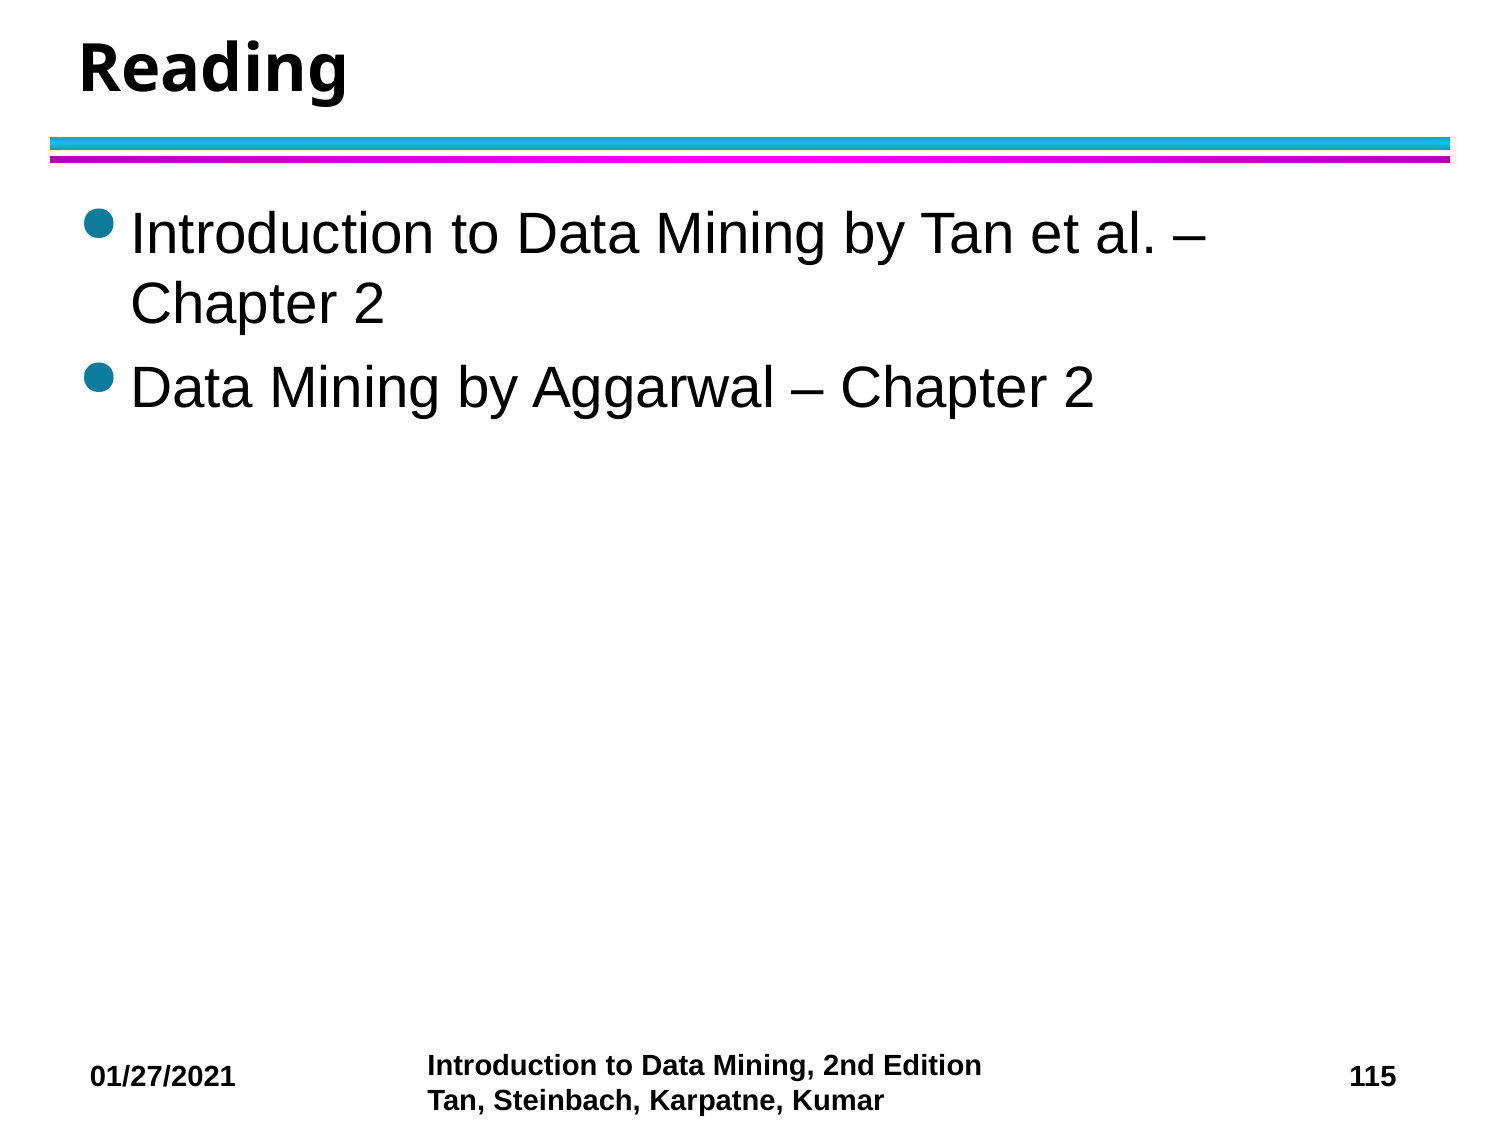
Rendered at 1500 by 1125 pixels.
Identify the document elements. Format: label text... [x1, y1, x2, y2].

title Reading [62, 24, 1421, 113]
list Introduction to Data Mining by Tan et al. – Chapter 2 Data Mining by Aggarwal – Chapter 2 [67, 187, 1432, 1038]
